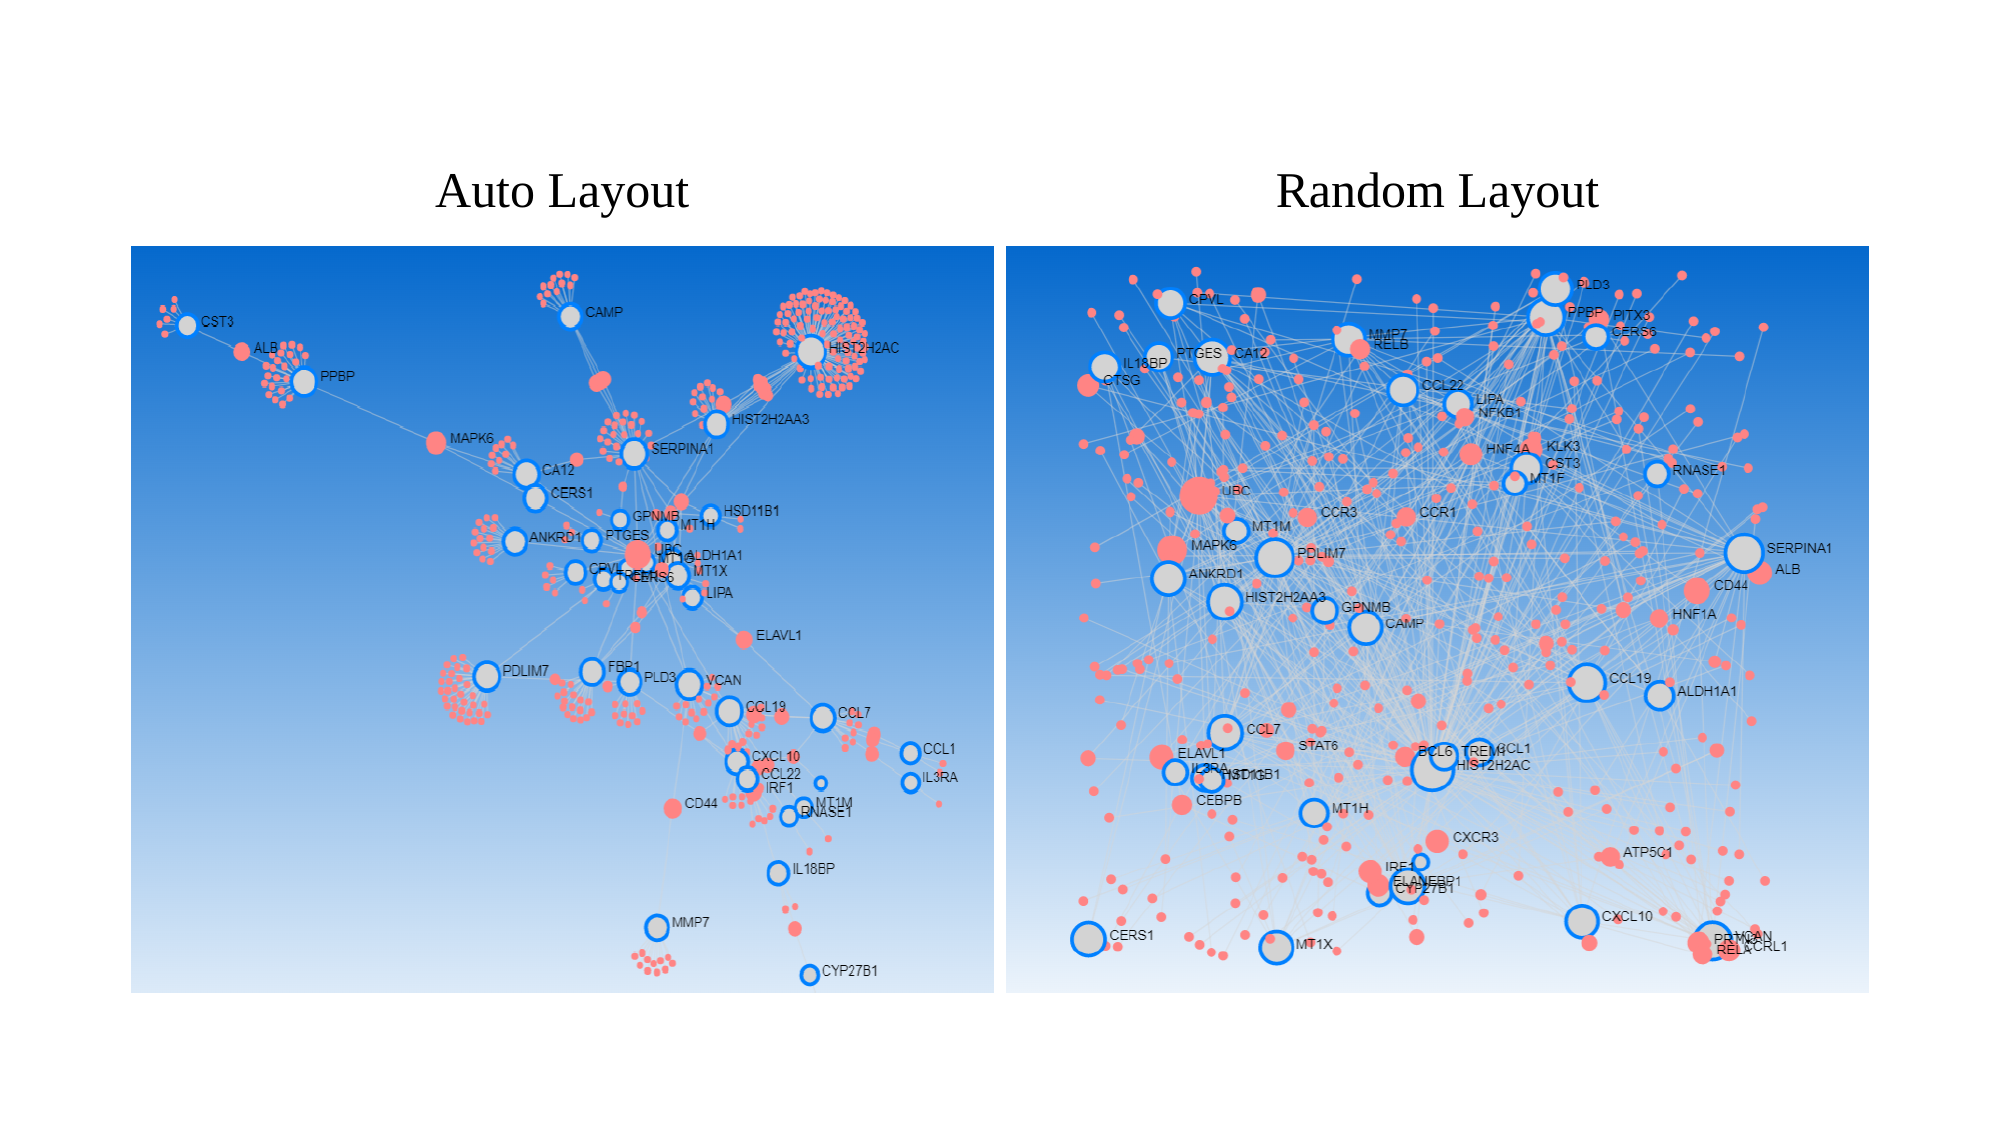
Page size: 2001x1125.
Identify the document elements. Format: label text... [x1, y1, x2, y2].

text_box Auto Layout [137, 149, 988, 225]
picture [1006, 246, 1869, 993]
picture [131, 246, 994, 993]
text_box Random Layout [1012, 149, 1863, 225]
